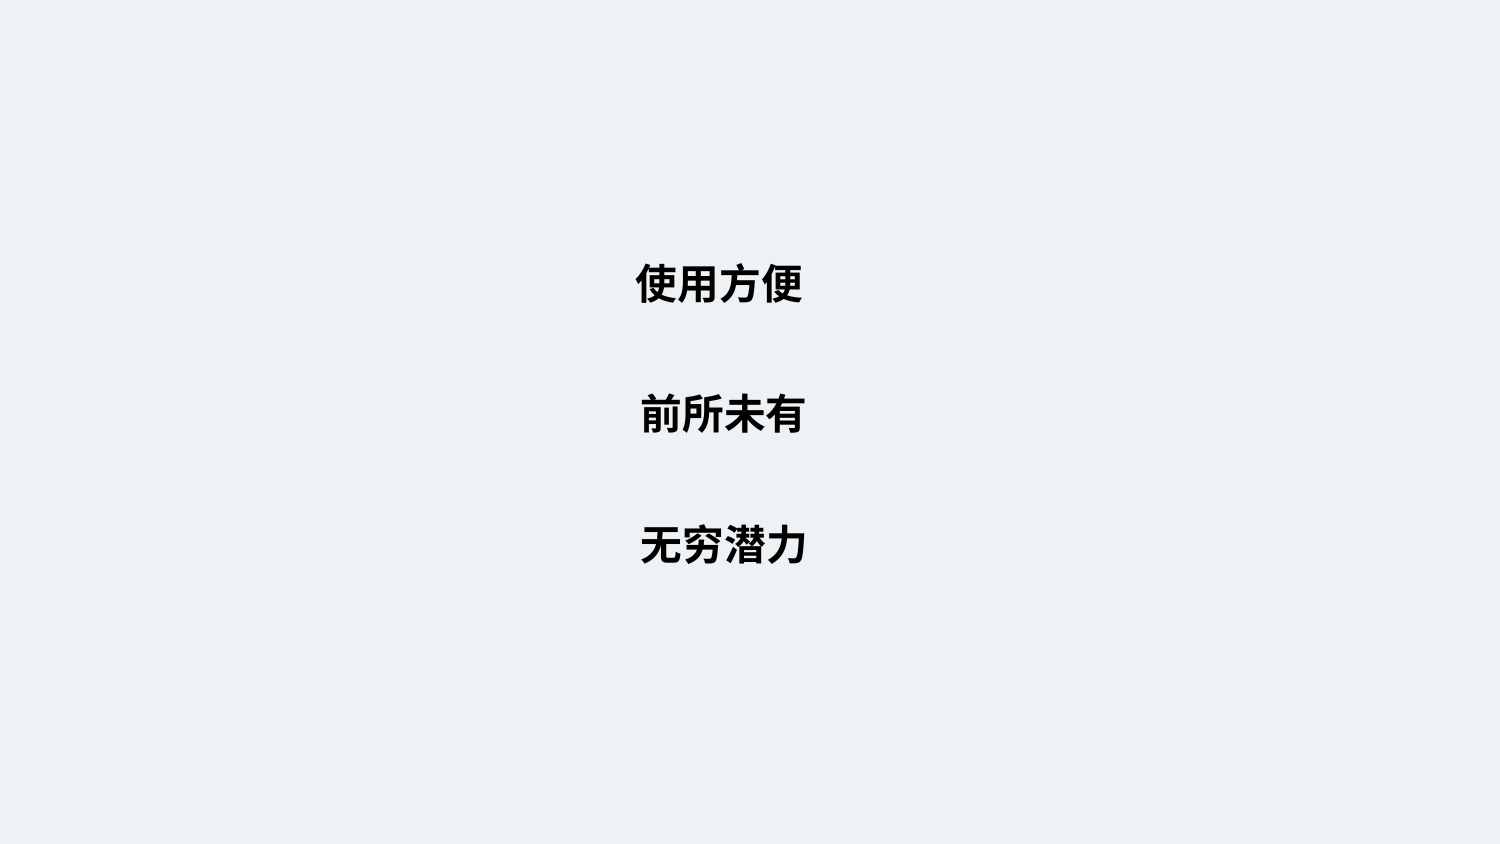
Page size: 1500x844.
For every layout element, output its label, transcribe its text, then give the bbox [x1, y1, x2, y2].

text_box 前所未有 [555, 380, 893, 446]
text_box 使用方便 [358, 250, 1081, 316]
text_box 无穷潜力 [560, 511, 888, 577]
